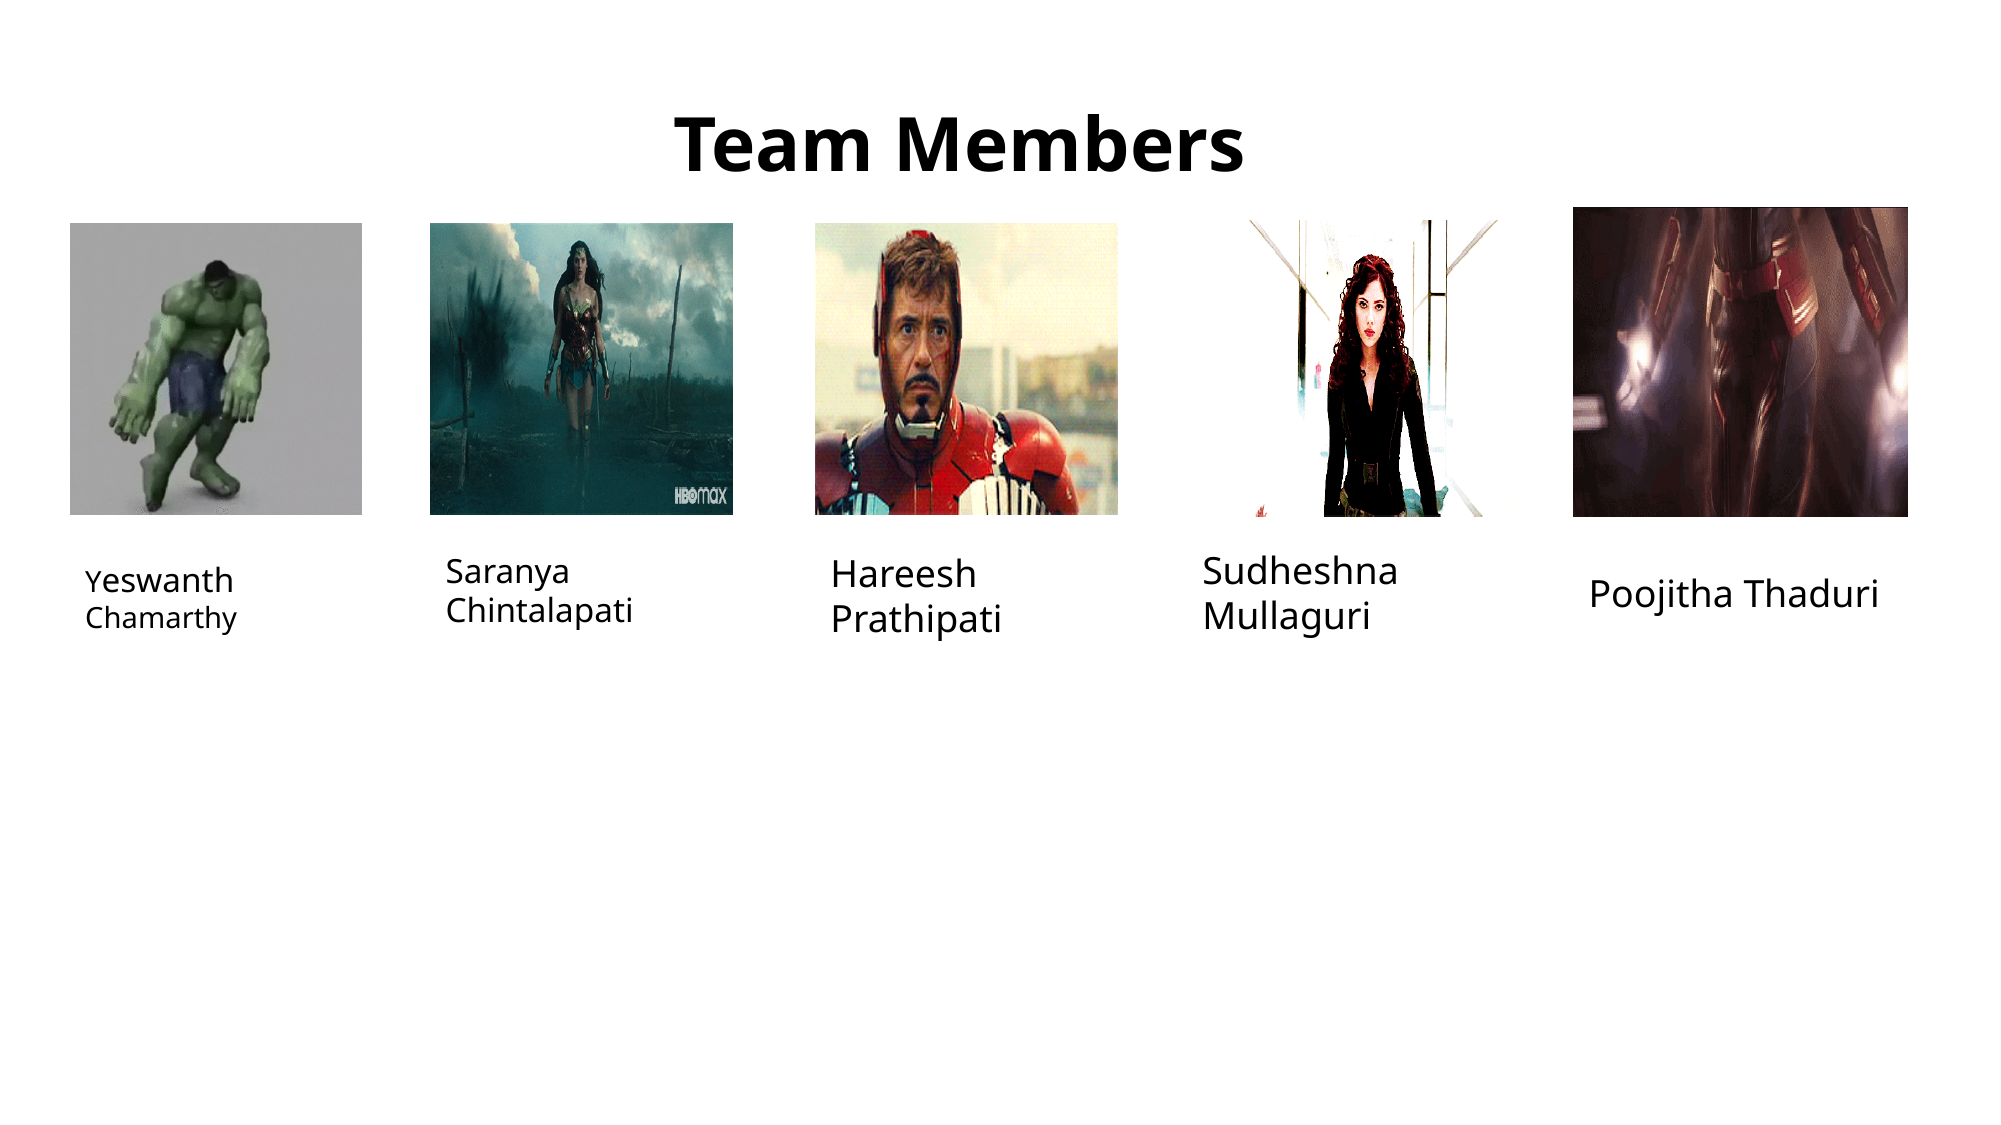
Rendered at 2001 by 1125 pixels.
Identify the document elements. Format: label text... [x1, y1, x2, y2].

text_box Yeswanth Chamarthy [70, 552, 362, 642]
text_box Team Members [658, 89, 1261, 194]
picture [815, 223, 1118, 515]
picture [1188, 220, 1523, 517]
text_box Saranya Chintalapati [430, 542, 722, 637]
picture [1573, 207, 1908, 517]
text_box Sudheshna Mullaguri [1187, 539, 1522, 645]
text_box Hareesh Prathipati [815, 542, 1107, 648]
picture [70, 223, 362, 515]
text_box Poojitha Thaduri [1573, 562, 1908, 623]
picture [430, 223, 733, 515]
